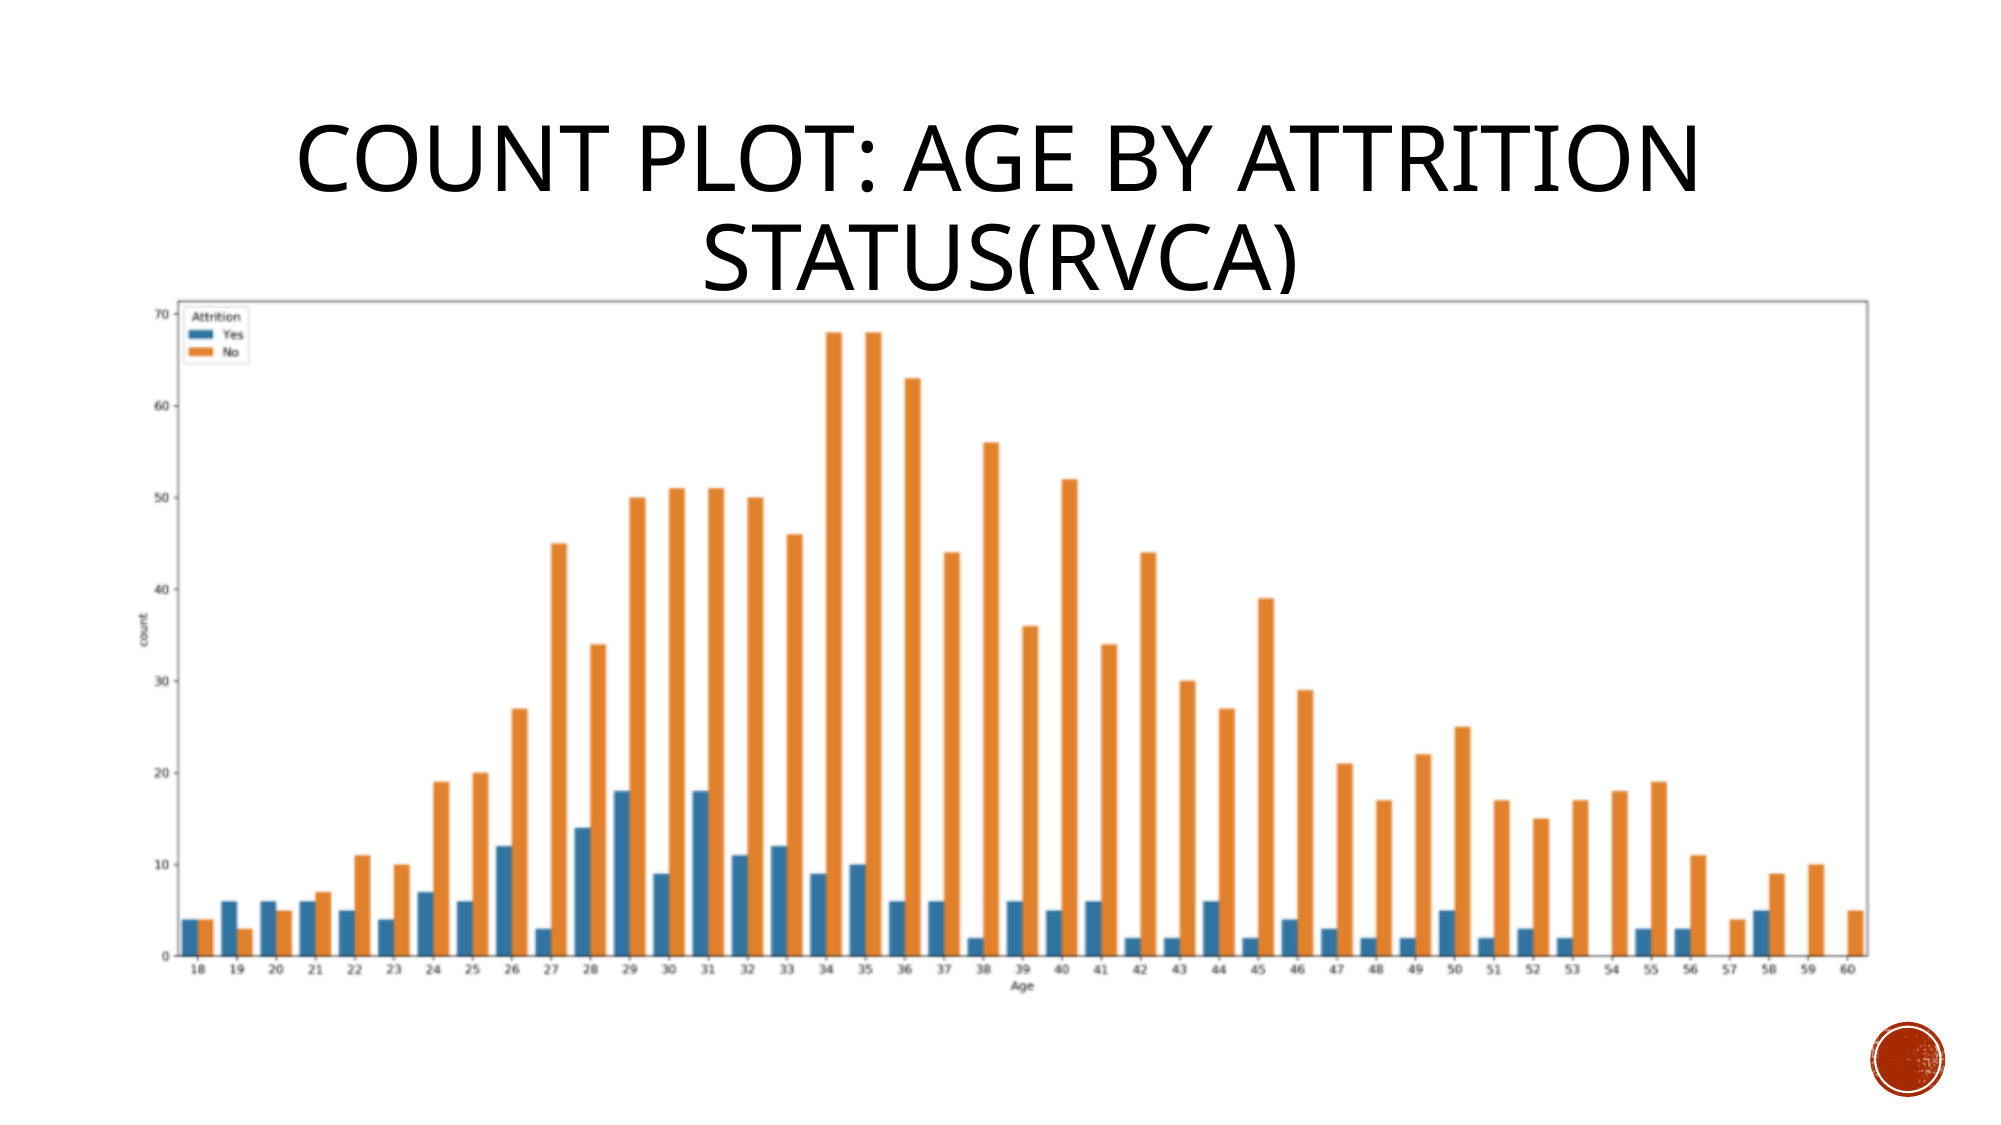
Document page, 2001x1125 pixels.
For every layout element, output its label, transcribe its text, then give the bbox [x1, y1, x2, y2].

picture [111, 295, 1891, 1011]
title Count plot: Age by attrition status(rvca) [175, 79, 1826, 294]
